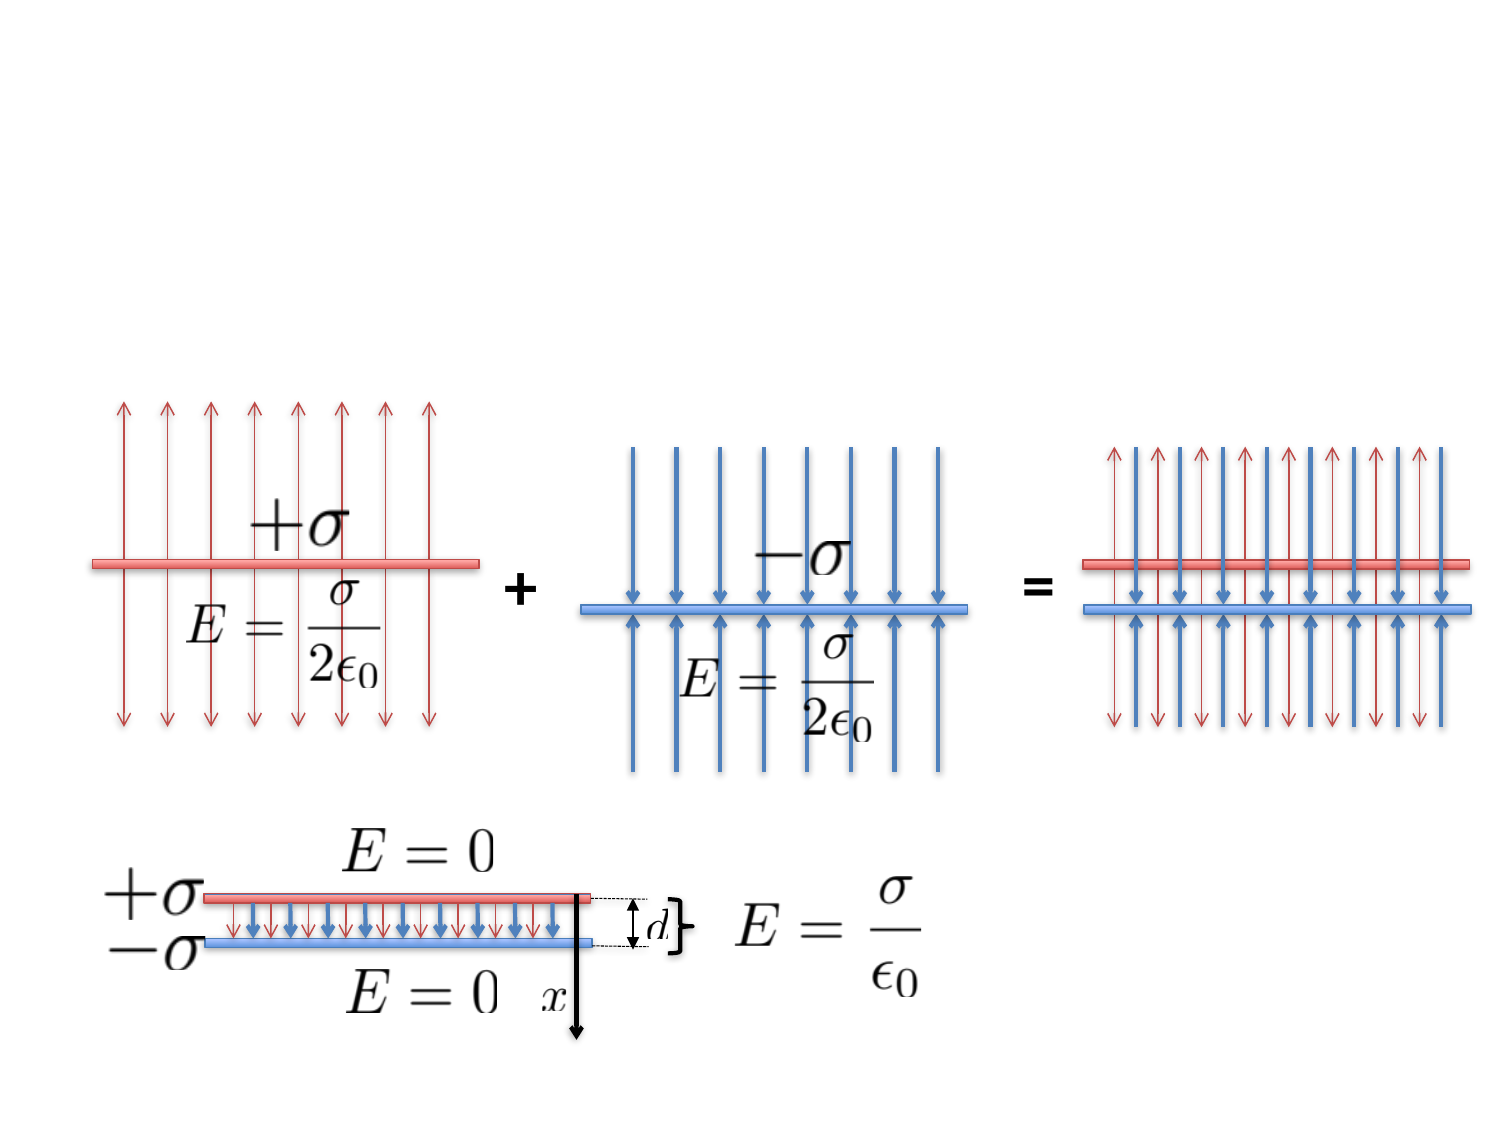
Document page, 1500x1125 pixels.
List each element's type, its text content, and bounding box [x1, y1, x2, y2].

text_box [1268, 446, 1310, 560]
text_box [632, 613, 939, 773]
text_box [1421, 559, 1434, 570]
picture [107, 936, 206, 971]
picture [541, 988, 567, 1011]
text_box [1268, 568, 1309, 612]
text_box [382, 902, 404, 939]
picture [185, 580, 381, 689]
text_box + [489, 536, 553, 632]
text_box [896, 604, 968, 615]
text_box [1181, 568, 1222, 612]
text_box [667, 897, 695, 956]
text_box [1224, 568, 1265, 612]
text_box [1355, 446, 1397, 560]
text_box [583, 938, 593, 948]
text_box [1083, 604, 1108, 615]
text_box [457, 902, 479, 939]
text_box [532, 902, 554, 939]
text_box [1181, 446, 1223, 560]
text_box [1311, 446, 1353, 560]
text_box [580, 604, 675, 615]
picture [103, 867, 205, 920]
picture [679, 634, 875, 742]
text_box [765, 604, 806, 612]
text_box [125, 559, 166, 567]
picture [341, 828, 494, 872]
text_box [1399, 446, 1420, 560]
text_box [852, 604, 893, 612]
text_box [1135, 613, 1442, 728]
text_box [1137, 446, 1179, 560]
text_box [256, 560, 296, 567]
text_box [212, 559, 253, 567]
text_box [578, 893, 591, 904]
text_box [1114, 568, 1178, 728]
text_box = [1007, 534, 1070, 630]
picture [734, 876, 922, 997]
text_box [210, 893, 574, 904]
text_box [123, 568, 430, 728]
text_box [1355, 568, 1397, 612]
text_box [1082, 559, 1111, 570]
text_box [209, 938, 569, 948]
picture [647, 908, 669, 939]
text_box [495, 902, 516, 939]
text_box [1424, 604, 1472, 615]
text_box [92, 559, 124, 569]
text_box [1312, 568, 1353, 612]
text_box [1399, 568, 1420, 612]
text_box [345, 902, 366, 939]
text_box [343, 559, 384, 567]
text_box [1114, 446, 1135, 560]
text_box [1406, 559, 1422, 568]
picture [345, 969, 498, 1013]
text_box [169, 559, 209, 567]
text_box [270, 902, 291, 939]
text_box [299, 560, 340, 567]
picture [249, 498, 350, 551]
text_box [677, 604, 718, 612]
text_box [721, 604, 763, 612]
text_box [308, 902, 329, 939]
picture [752, 541, 852, 575]
text_box [1449, 559, 1470, 570]
text_box [1224, 446, 1266, 560]
text_box [430, 559, 480, 569]
text_box [420, 902, 441, 939]
text_box [387, 559, 429, 567]
text_box [809, 604, 850, 612]
text_box [233, 902, 254, 939]
